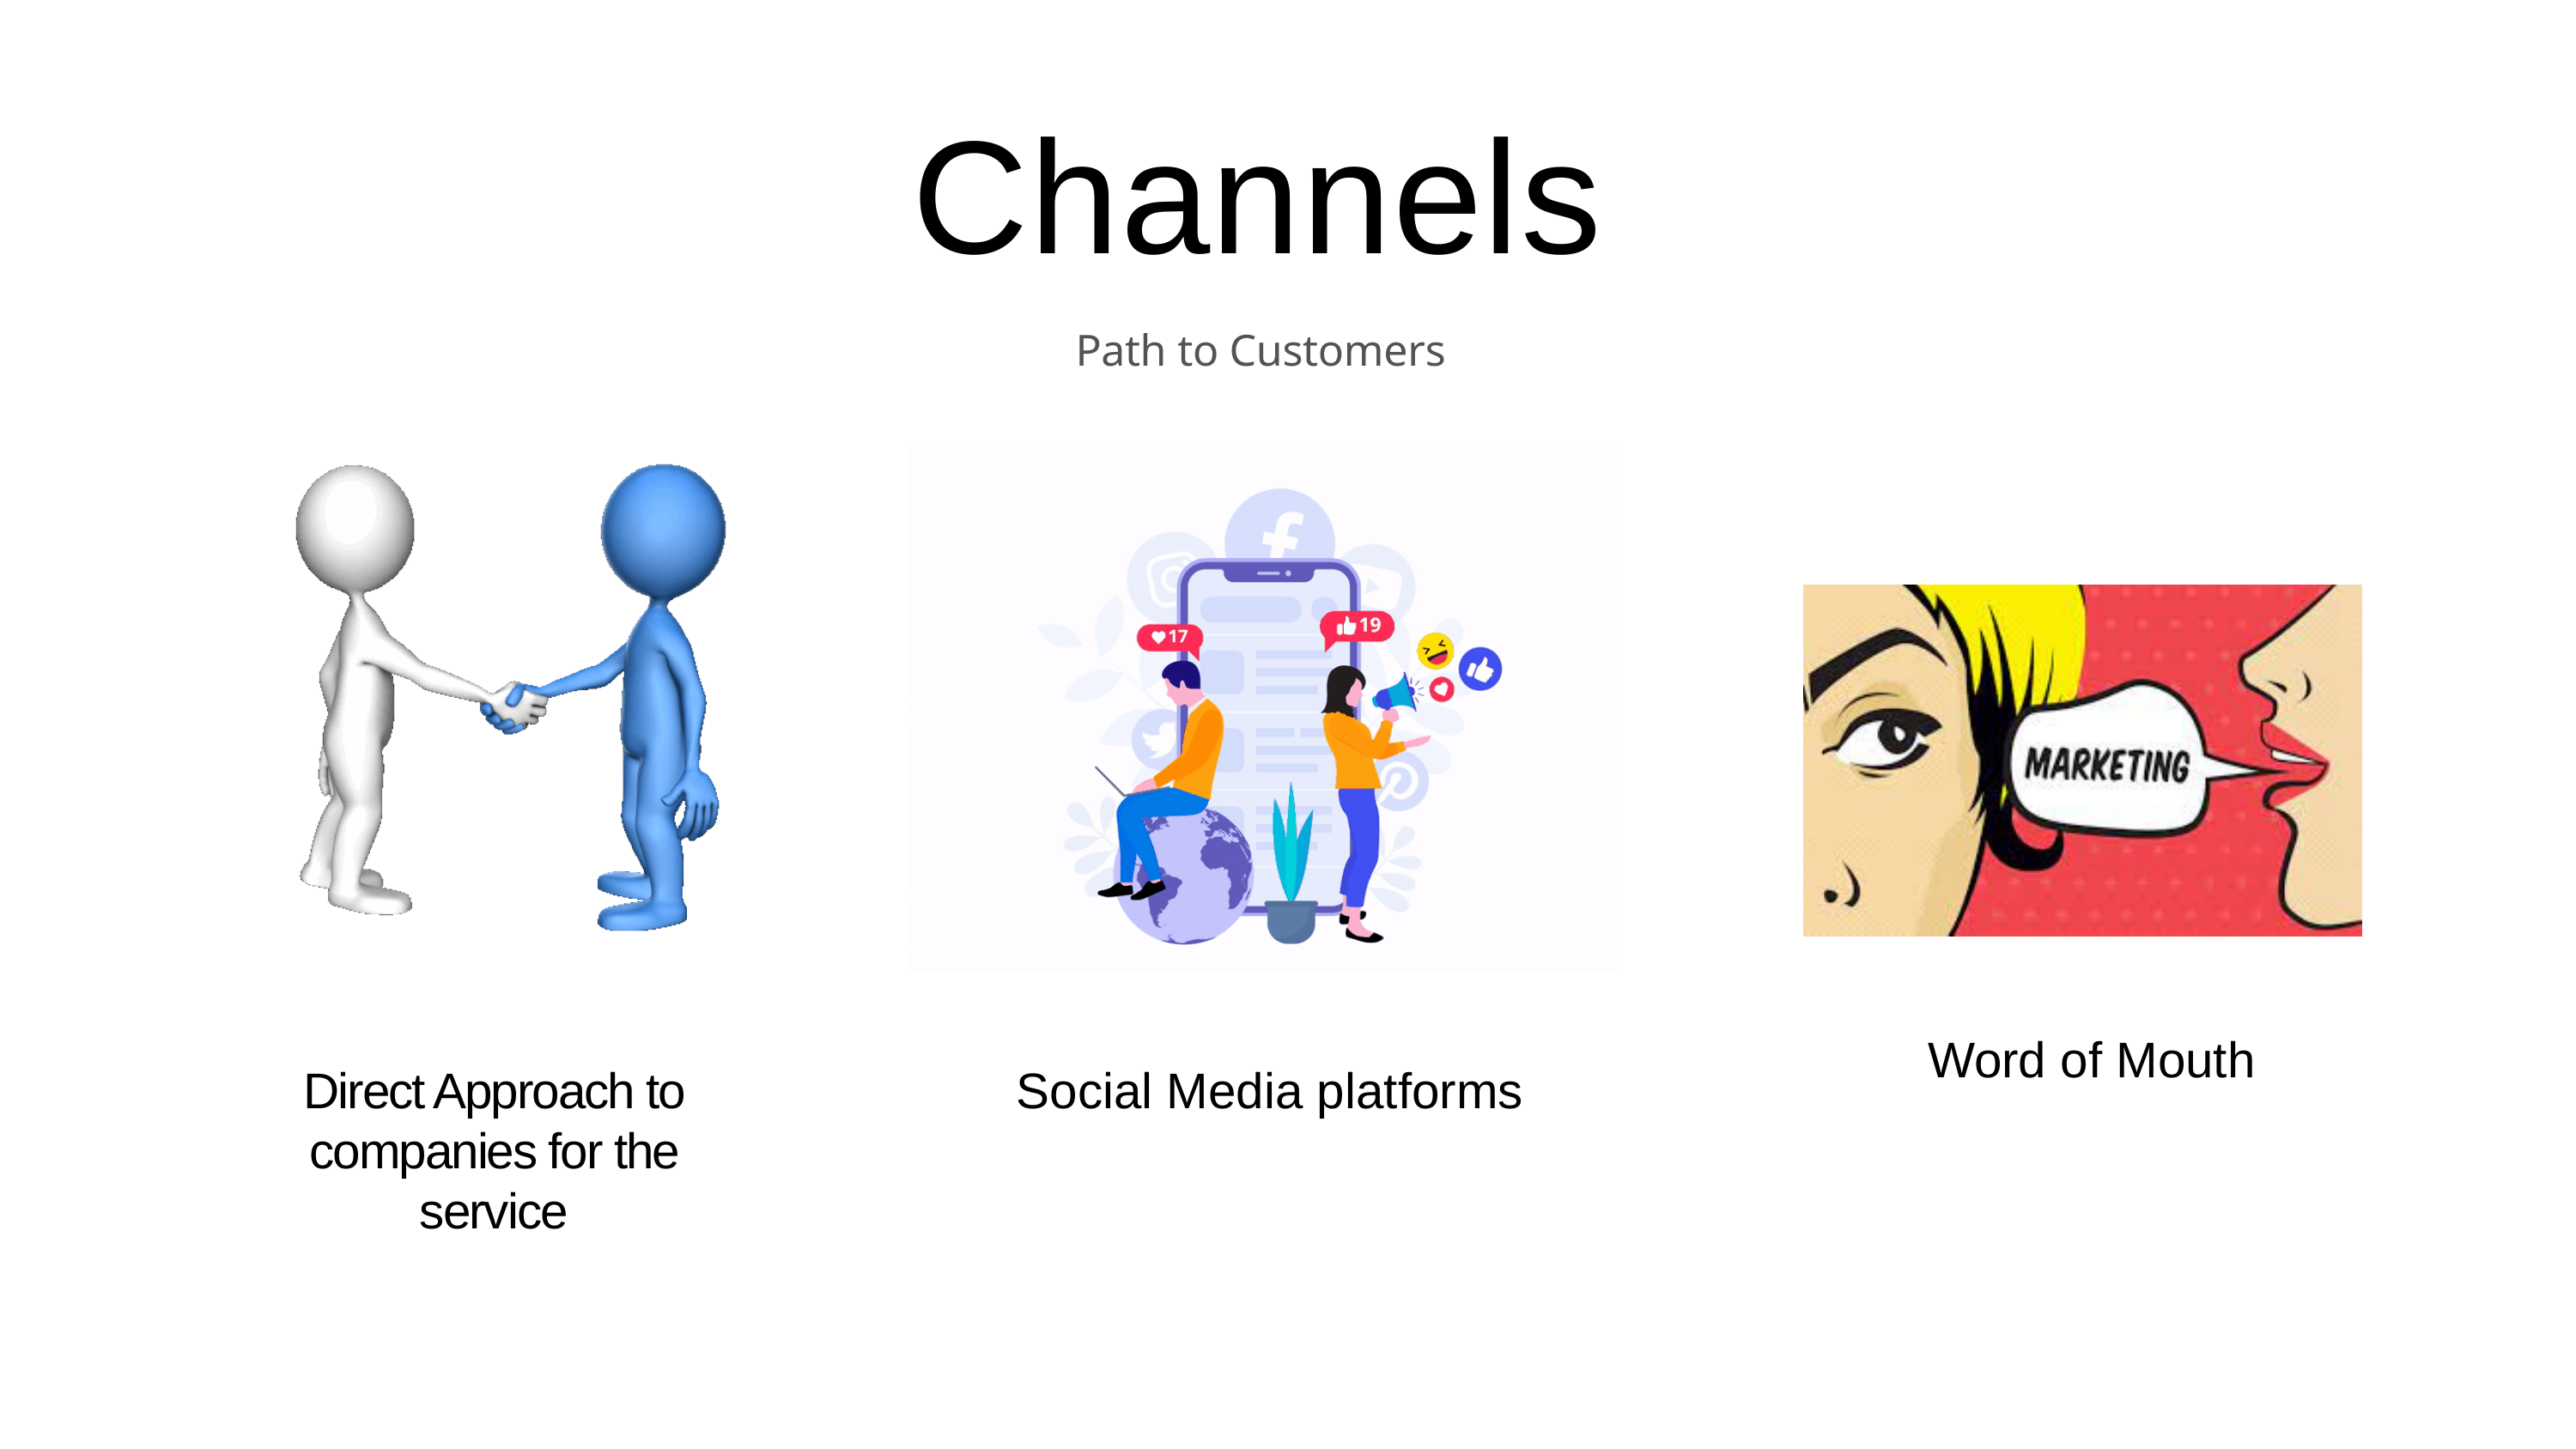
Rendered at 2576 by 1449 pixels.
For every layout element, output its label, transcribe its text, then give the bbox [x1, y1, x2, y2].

text_box Path to Customers [1062, 316, 1461, 381]
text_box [1802, 584, 2362, 1088]
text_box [270, 439, 748, 1241]
title Channels [864, 91, 1693, 336]
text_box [907, 440, 1617, 1120]
